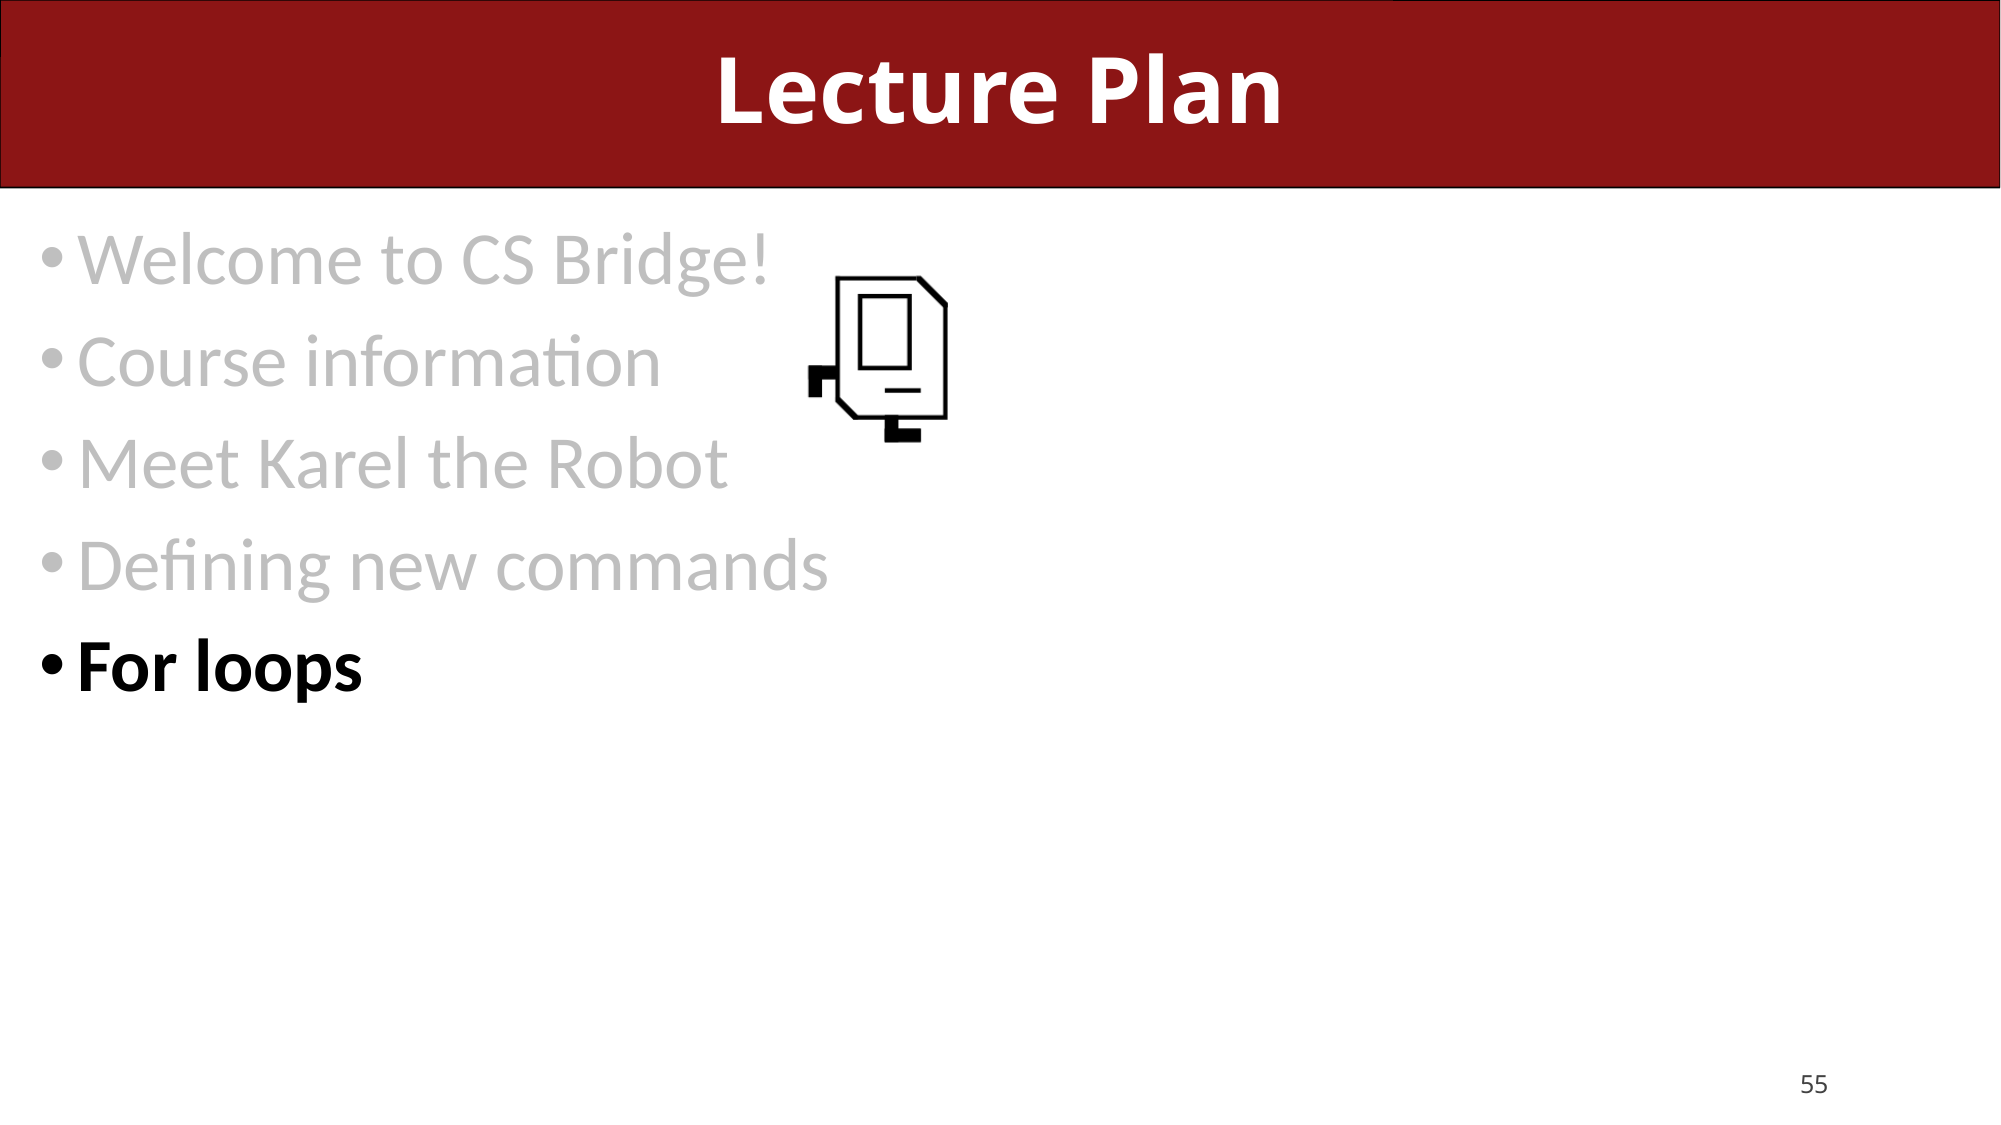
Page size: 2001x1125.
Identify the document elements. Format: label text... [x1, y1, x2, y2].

title Lecture Plan [75, 0, 1925, 188]
picture [787, 262, 981, 457]
list Welcome to CS Bridge! Course information Meet Karel the Robot Defining new commands For loops [24, 212, 1963, 1063]
